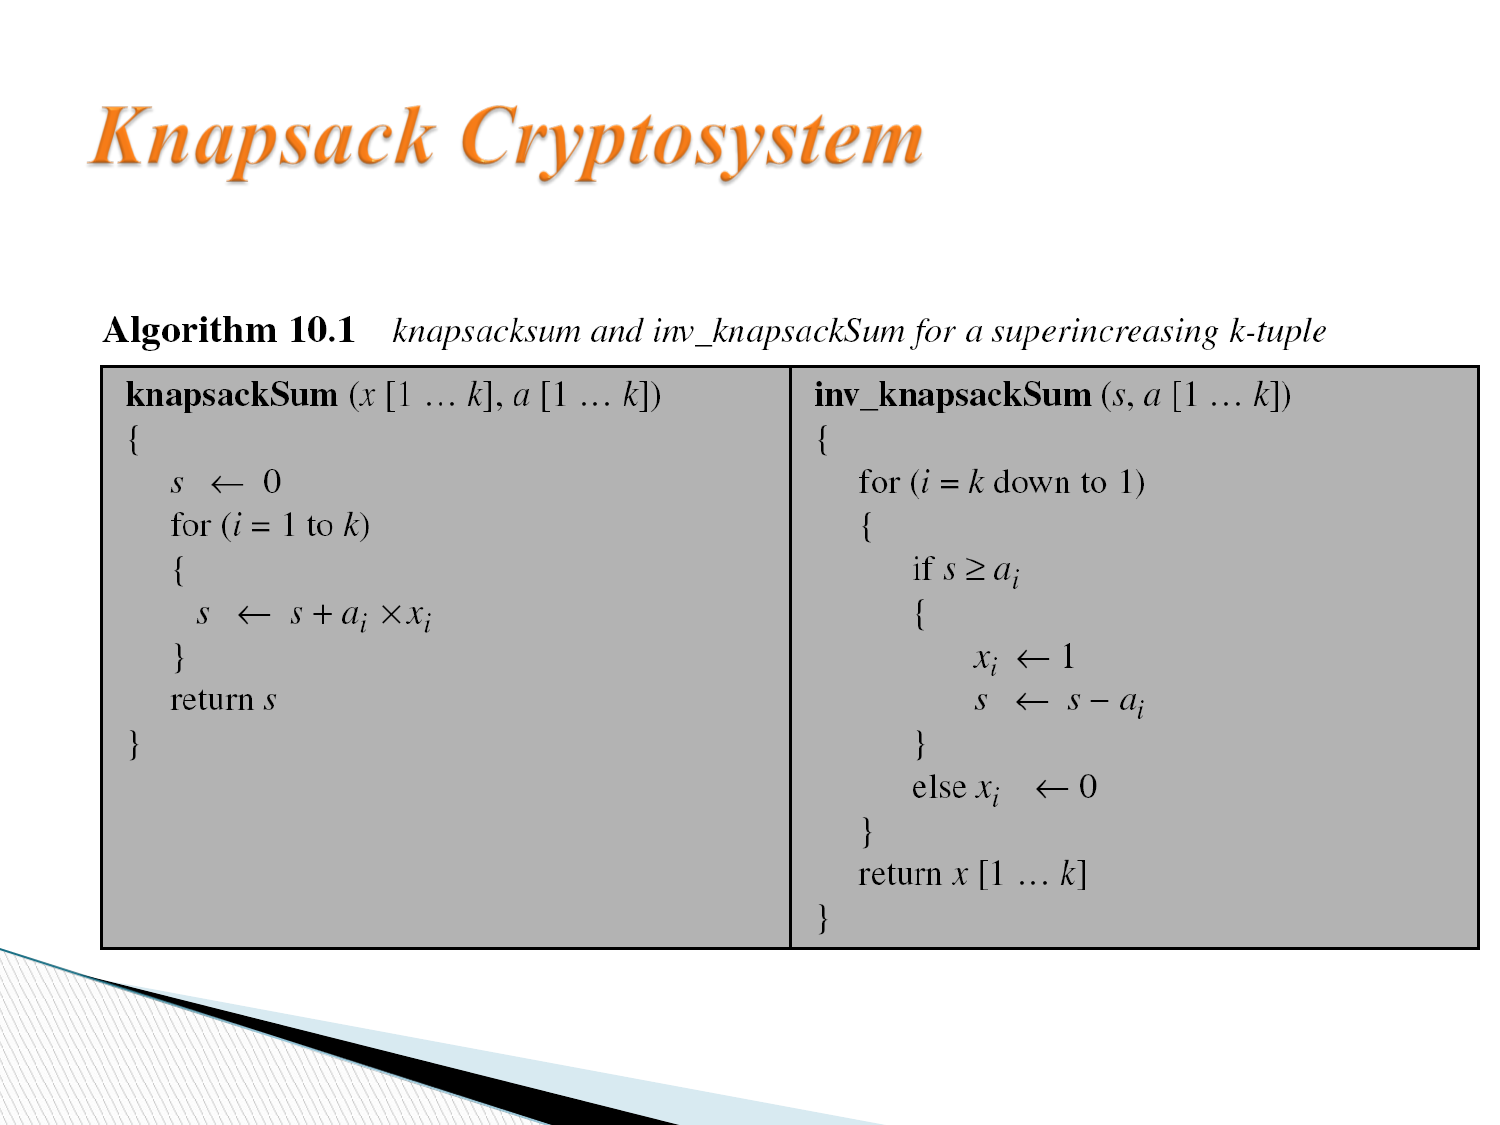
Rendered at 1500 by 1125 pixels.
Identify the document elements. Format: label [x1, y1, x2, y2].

picture [31, 43, 1427, 235]
picture [0, 302, 1500, 1125]
